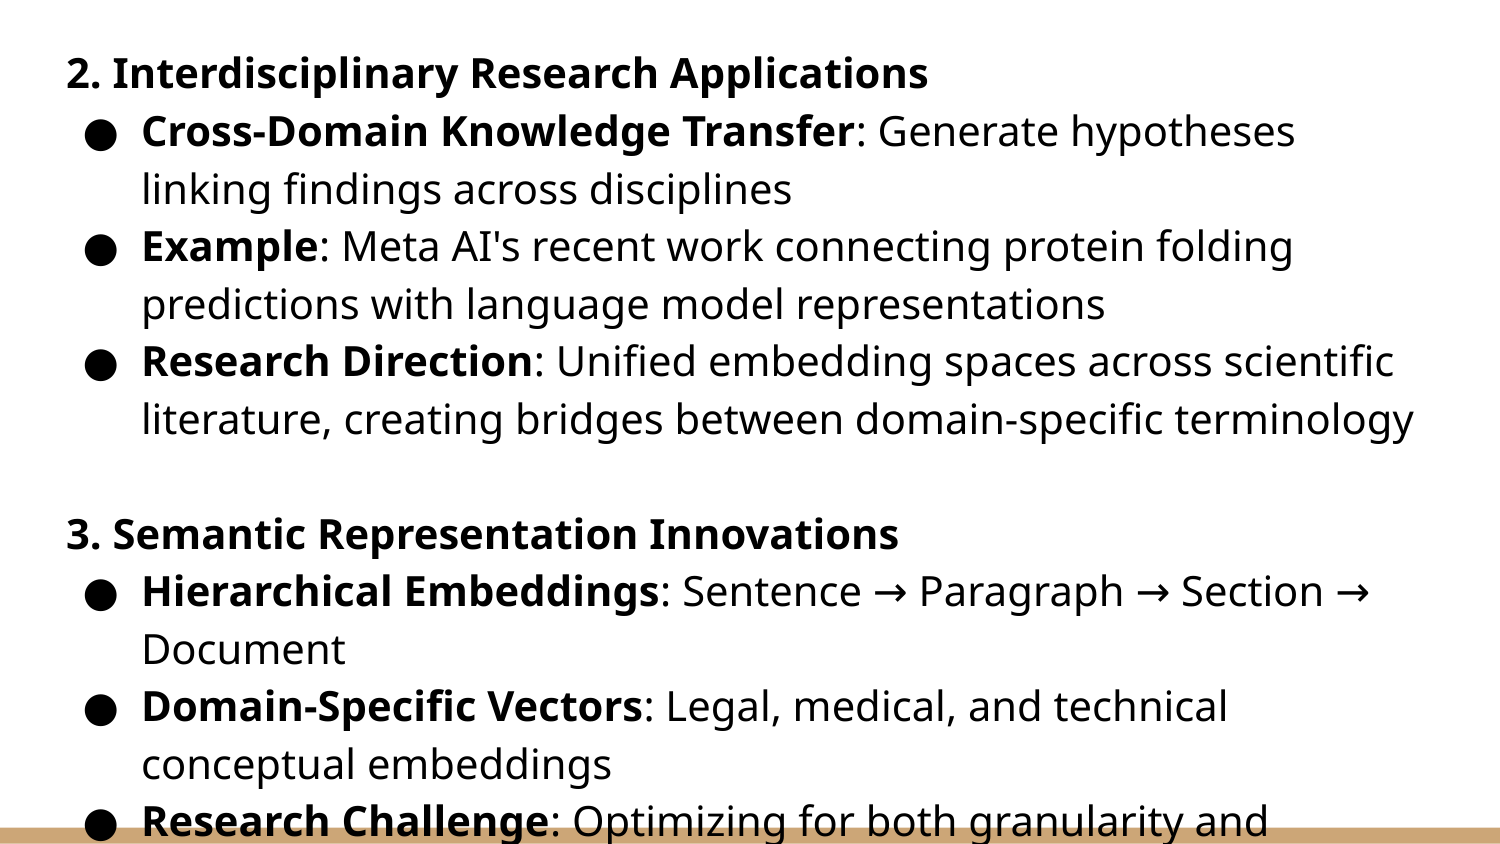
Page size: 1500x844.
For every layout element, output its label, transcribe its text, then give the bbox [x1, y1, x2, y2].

list 2. Interdisciplinary Research Applications Cross-Domain Knowledge Transfer: Generate hypotheses linking findings across disciplines Example: Meta AI's recent work connecting protein folding predictions with language model representations Research Direction: Unified embedding spaces across scientific literature, creating bridges between domain-specific terminology 3. Semantic Representation Innovations Hierarchical Embeddings: Sentence → Paragraph → Section → Document Domain-Specific Vectors: Legal, medical, and technical conceptual embeddings Research Challenge: Optimizing for both granularity and generalization in concept space Example: Google's MUM architecture adapted for concept-level understanding in multitask settings [51, 24, 1449, 685]
